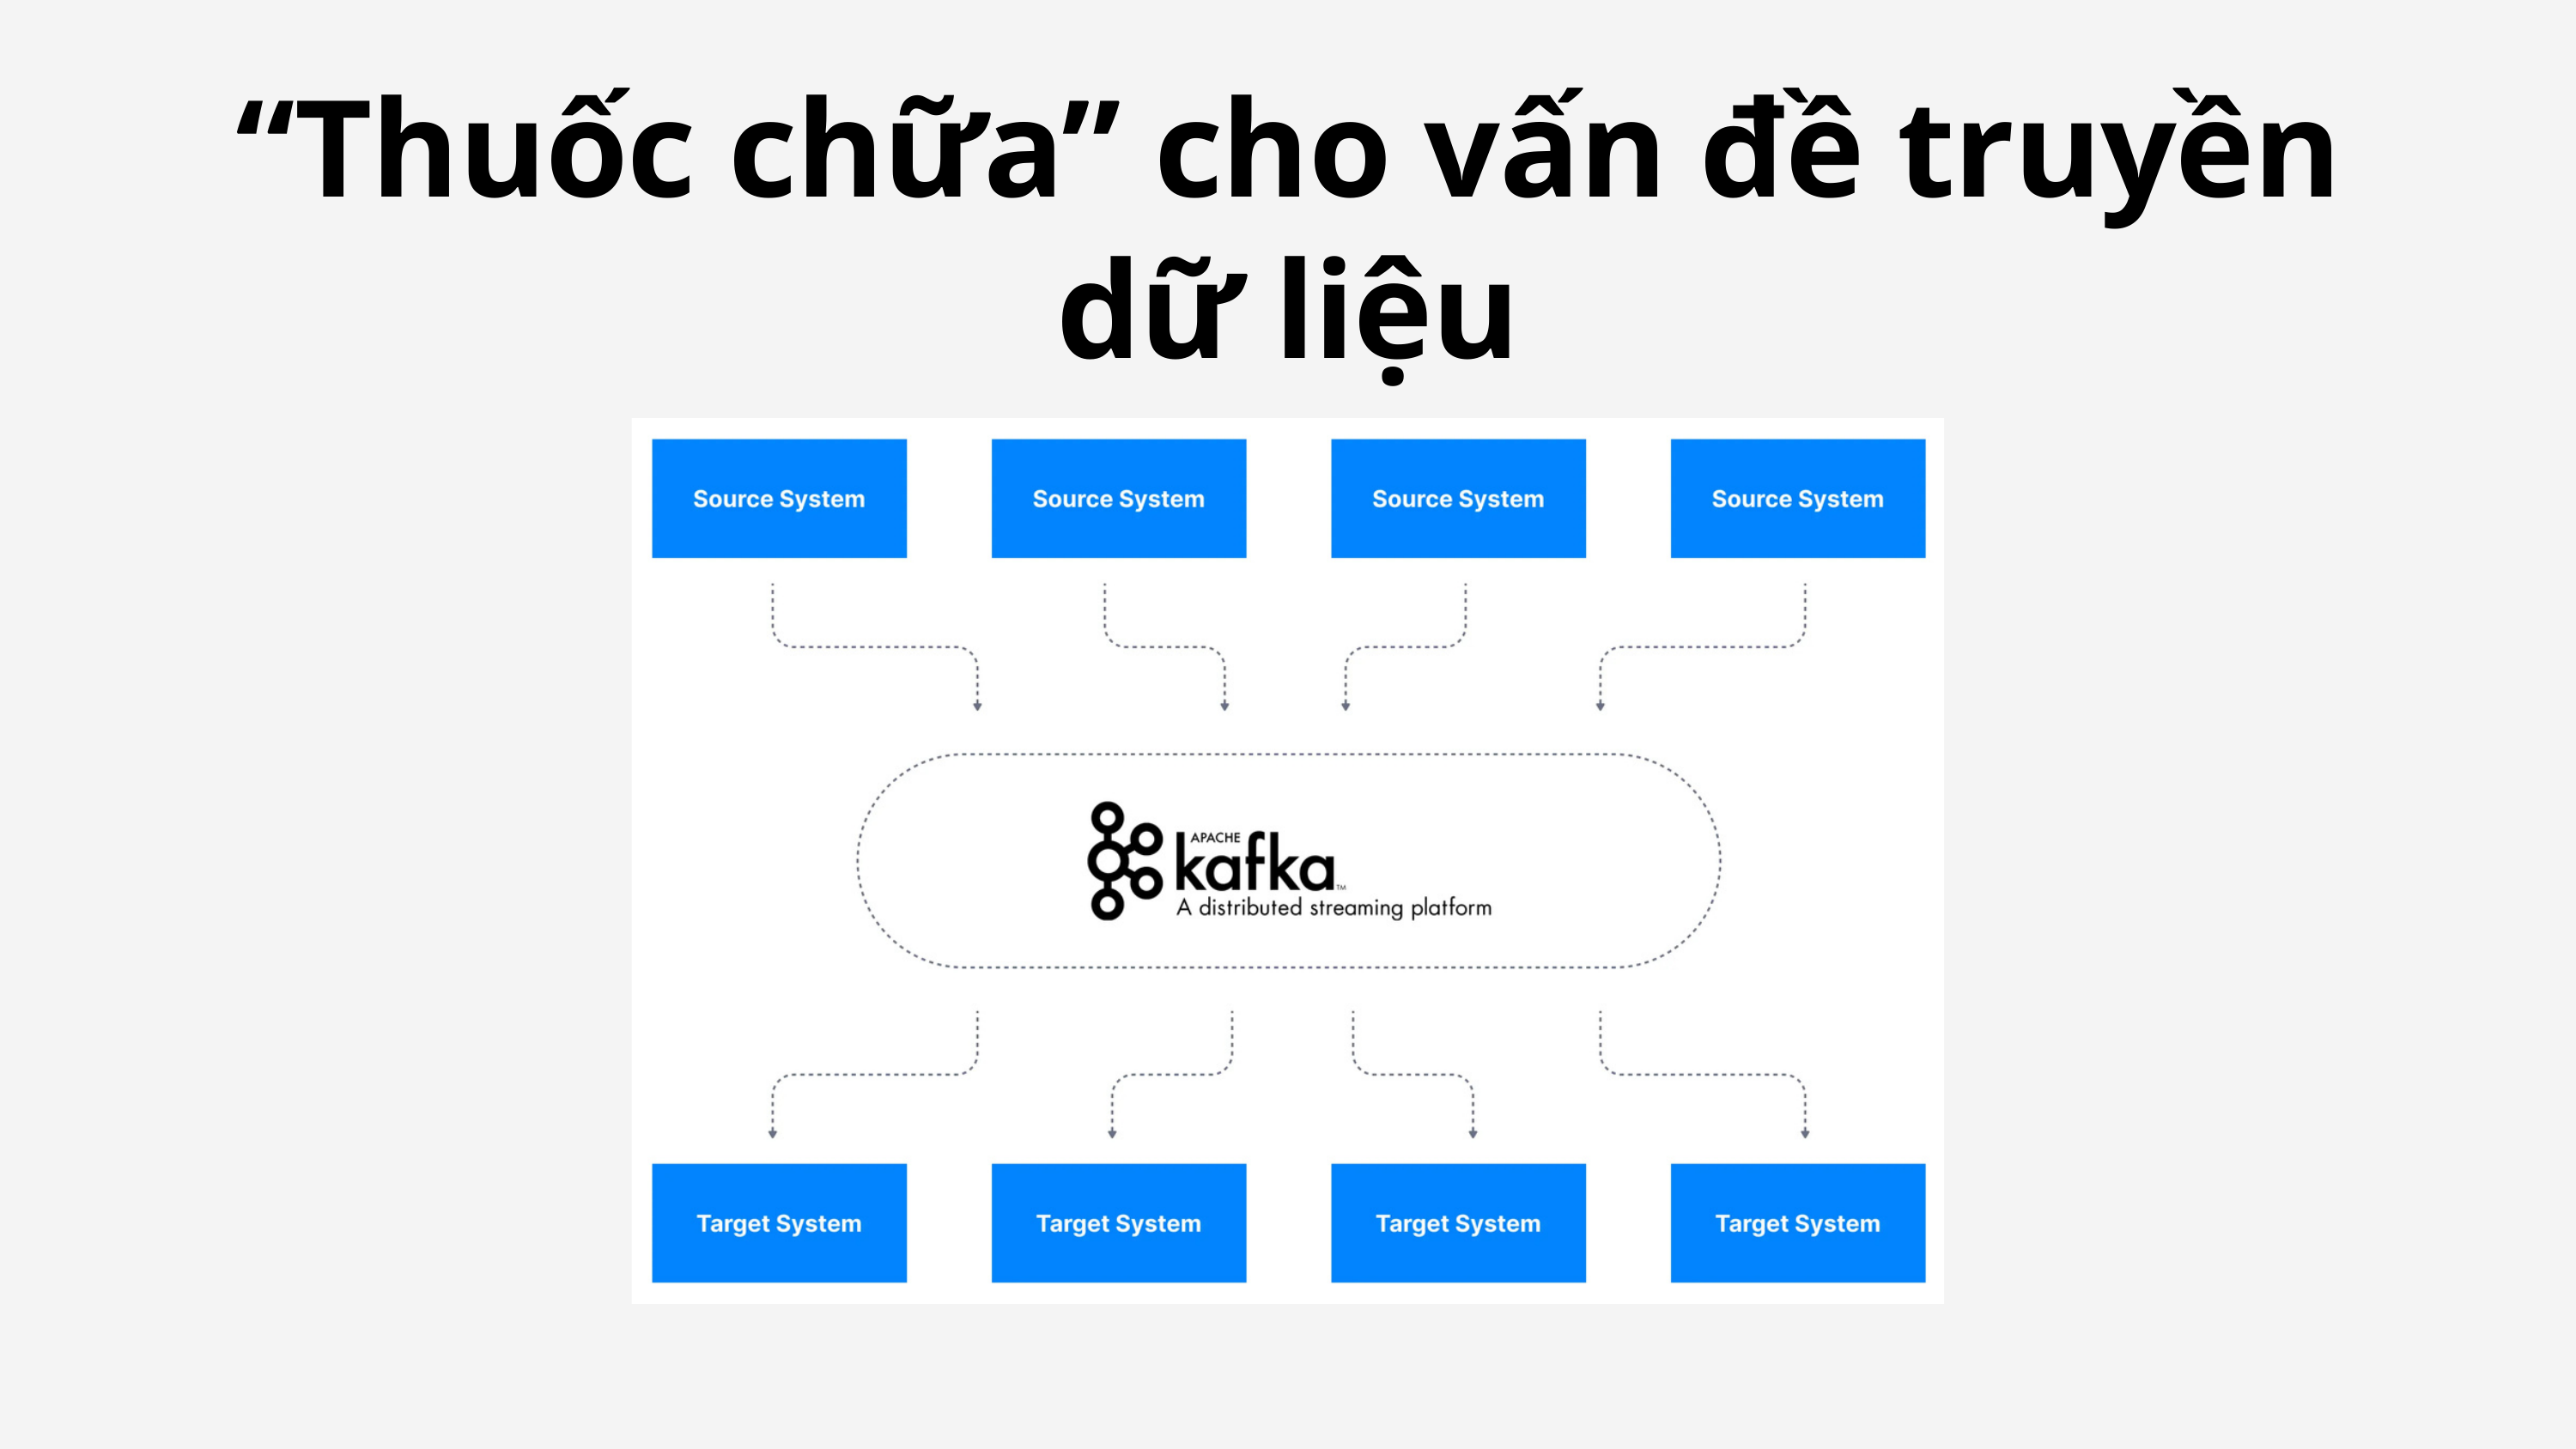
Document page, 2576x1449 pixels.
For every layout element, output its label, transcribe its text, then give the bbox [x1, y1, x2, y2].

text_box [631, 418, 1945, 1304]
text_box “Thuốc chữa” cho vấn đề truyền dữ liệu [213, 63, 2363, 385]
